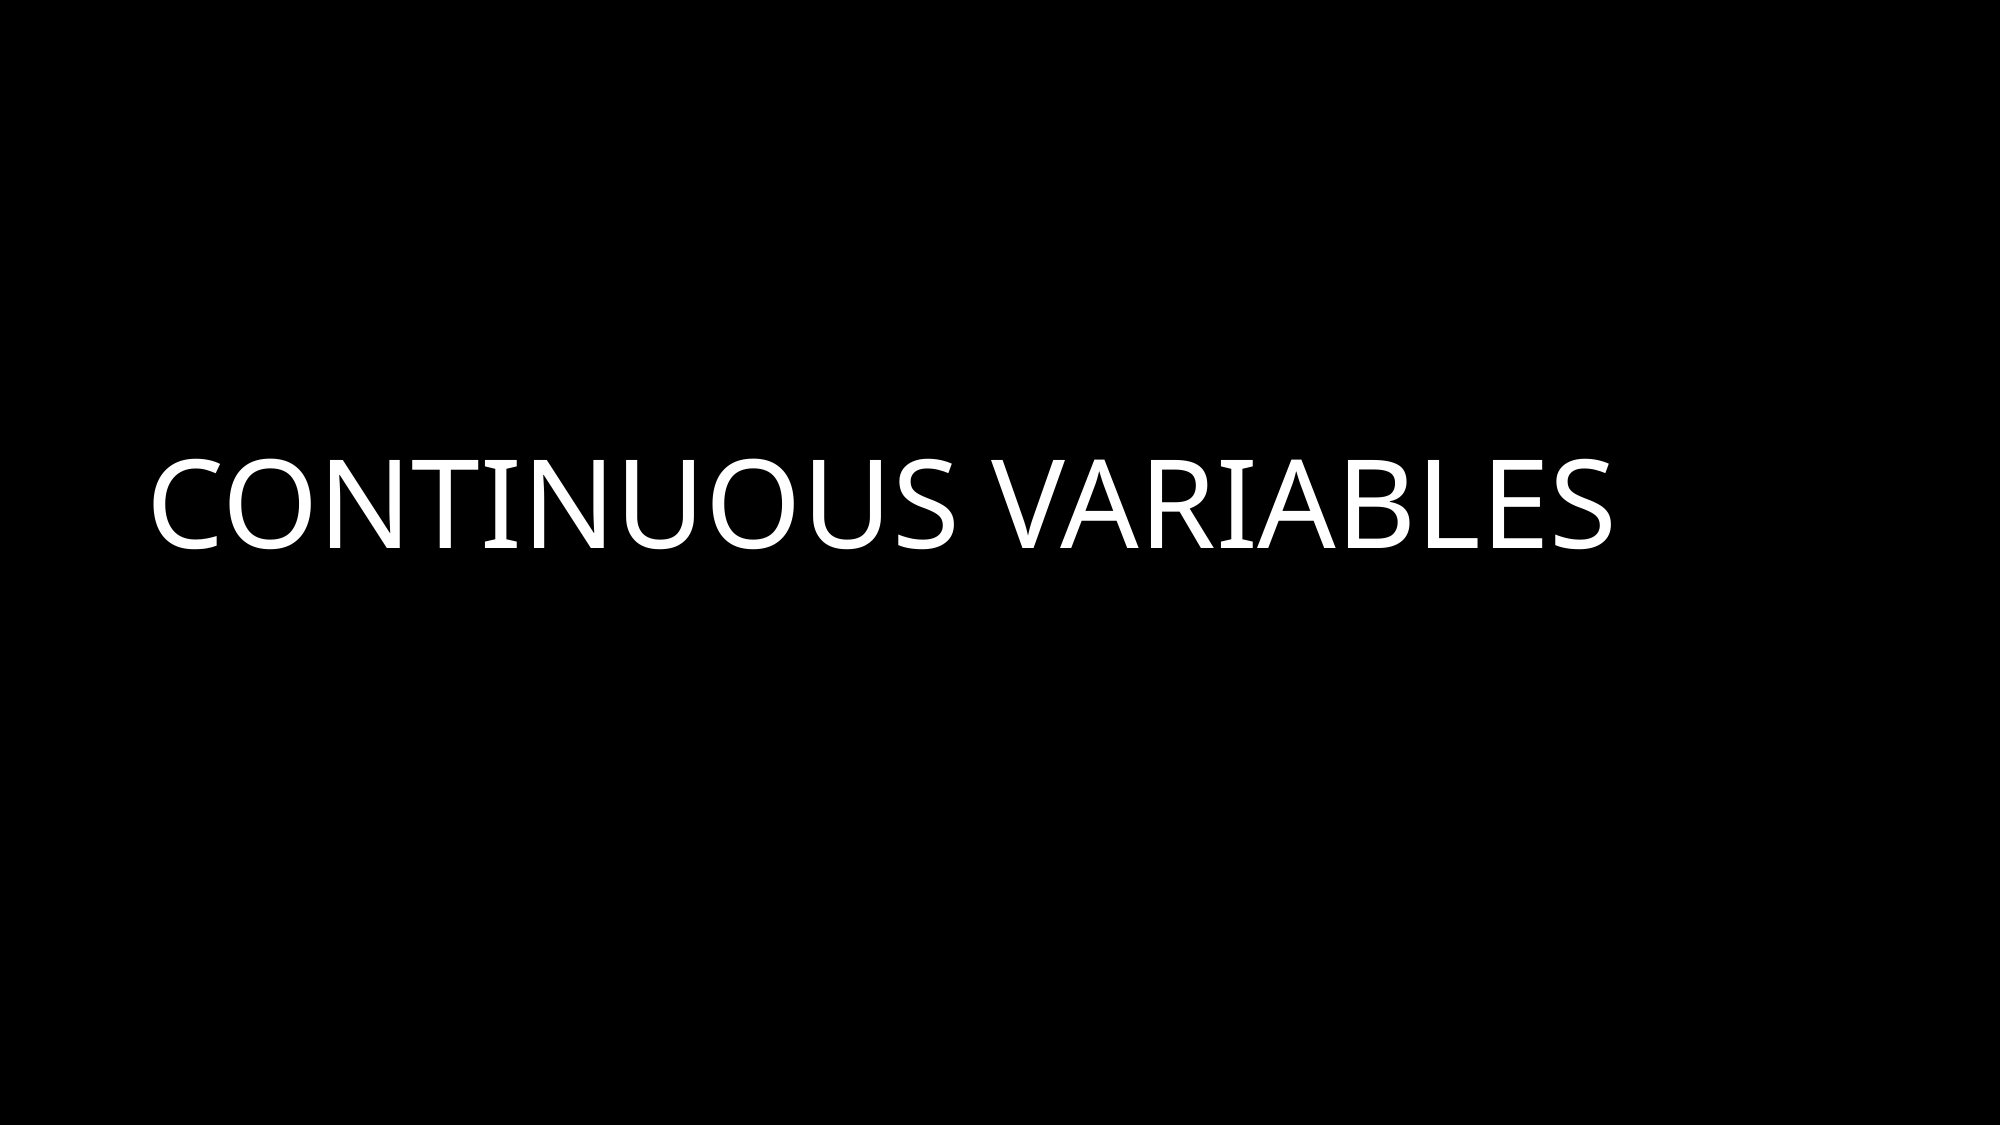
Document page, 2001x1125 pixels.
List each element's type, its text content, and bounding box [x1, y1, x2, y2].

title CONTINUOUS VARIABLES [131, 400, 1857, 618]
